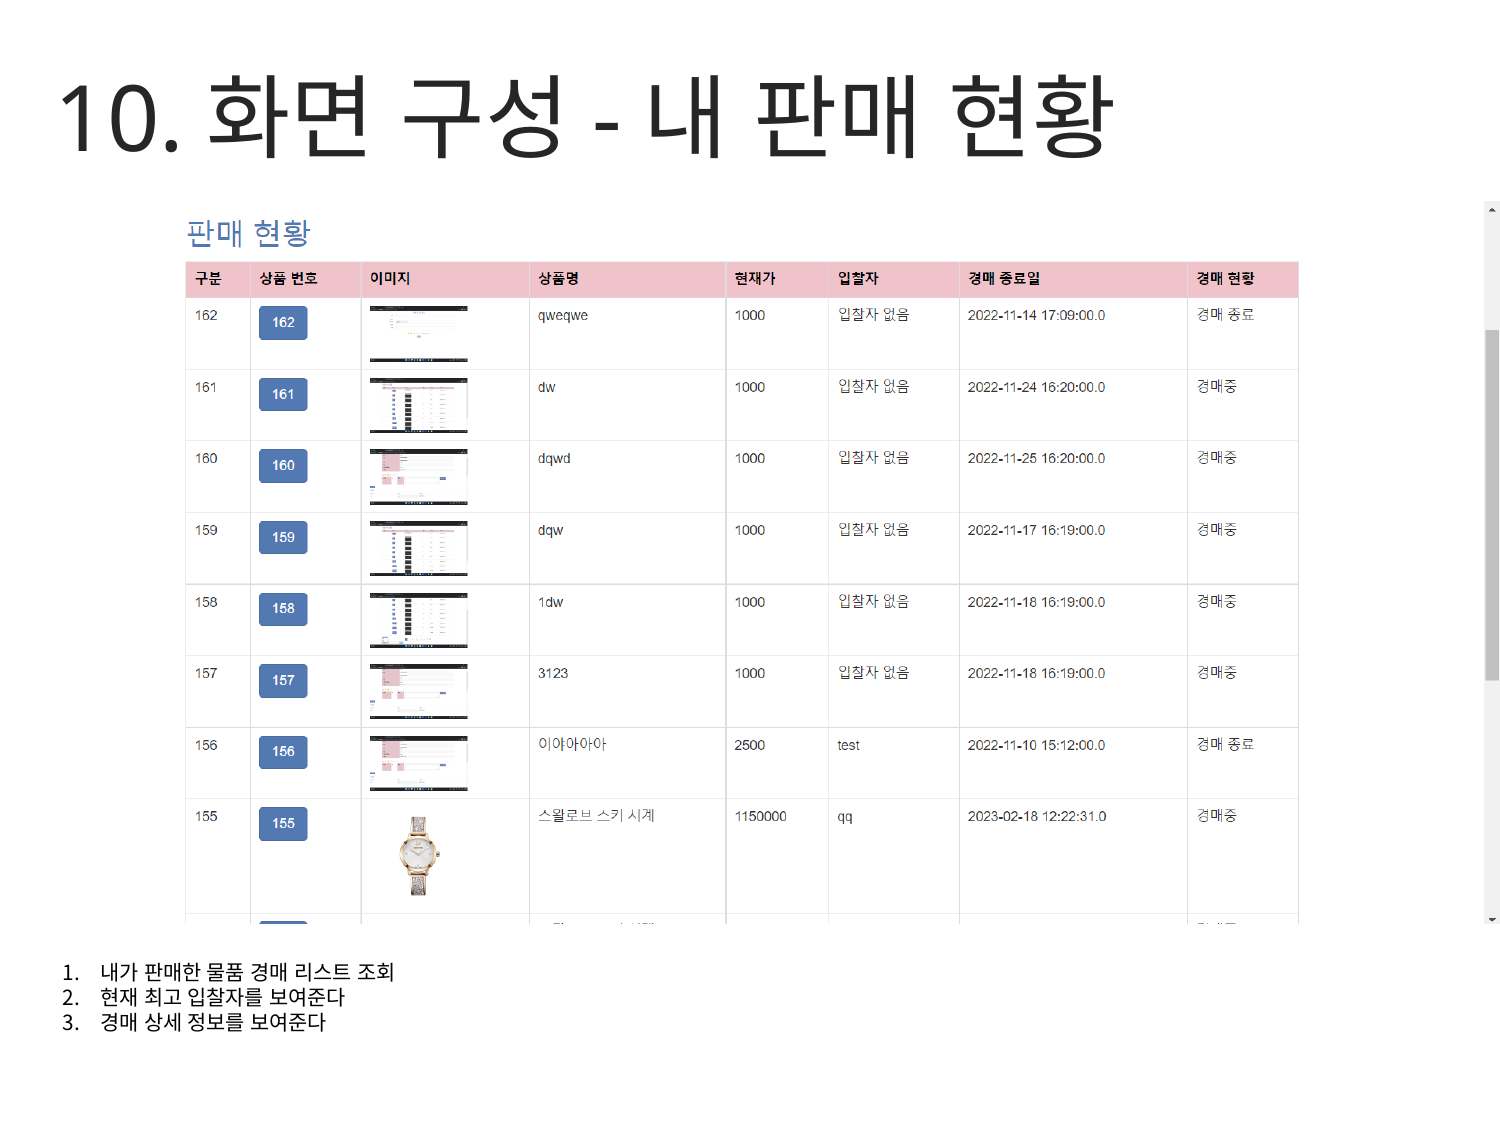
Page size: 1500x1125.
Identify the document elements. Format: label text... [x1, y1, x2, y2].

list 10.화면 구성-내 판매 현황 [39, 55, 1464, 175]
text_box 내가 판매한 물품 경매 리스트 조회 현재 최고 입찰자를 보여준다 경매 상세 정보를 보여준다 [48, 952, 411, 1043]
picture [0, 200, 1500, 925]
